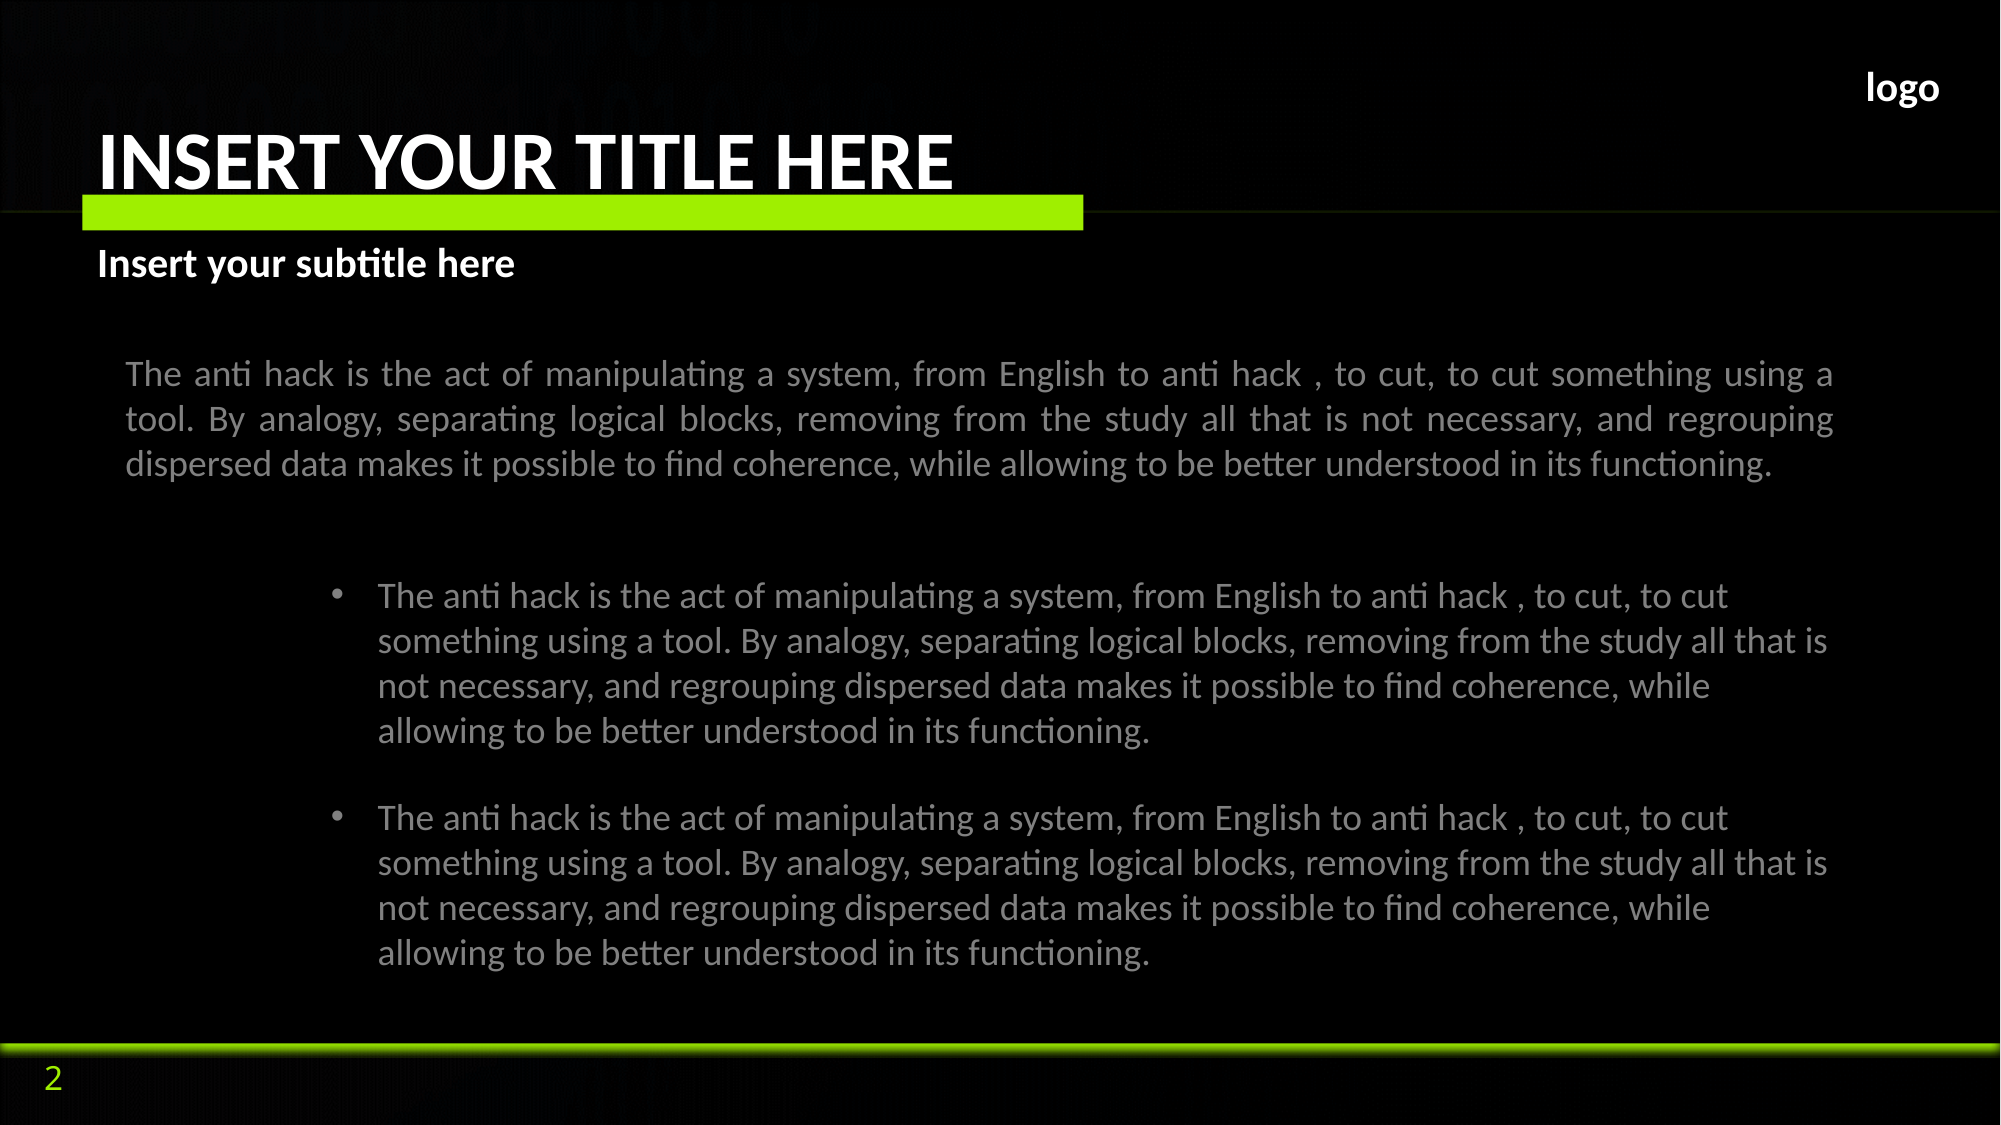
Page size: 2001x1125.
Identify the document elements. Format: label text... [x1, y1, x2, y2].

text_box The anti hack is the act of manipulating a system, from English to anti hack , to cut, to cut something using a tool. By analogy, separating logical blocks, removing from the study all that is not necessary, and regrouping dispersed data makes it possible to find coherence, while allowing to be better understood in its functioning. [316, 563, 1851, 759]
text_box logo [1850, 52, 2000, 118]
text_box The anti hack is the act of manipulating a system, from English to anti hack , to cut, to cut something using a tool. By analogy, separating logical blocks, removing from the study all that is not necessary, and regrouping dispersed data makes it possible to find coherence, while allowing to be better understood in its functioning. [110, 341, 1851, 492]
text_box The anti hack is the act of manipulating a system, from English to anti hack , to cut, to cut something using a tool. By analogy, separating logical blocks, removing from the study all that is not necessary, and regrouping dispersed data makes it possible to find coherence, while allowing to be better understood in its functioning. [316, 786, 1851, 981]
text_box INSERT YOUR TITLE HERE [82, 99, 1115, 214]
text_box [81, 194, 1085, 232]
text_box Insert your subtitle here [82, 232, 962, 293]
picture [0, 0, 2001, 1125]
text_box [0, 212, 2000, 1044]
text_box 2 [0, 1036, 79, 1123]
